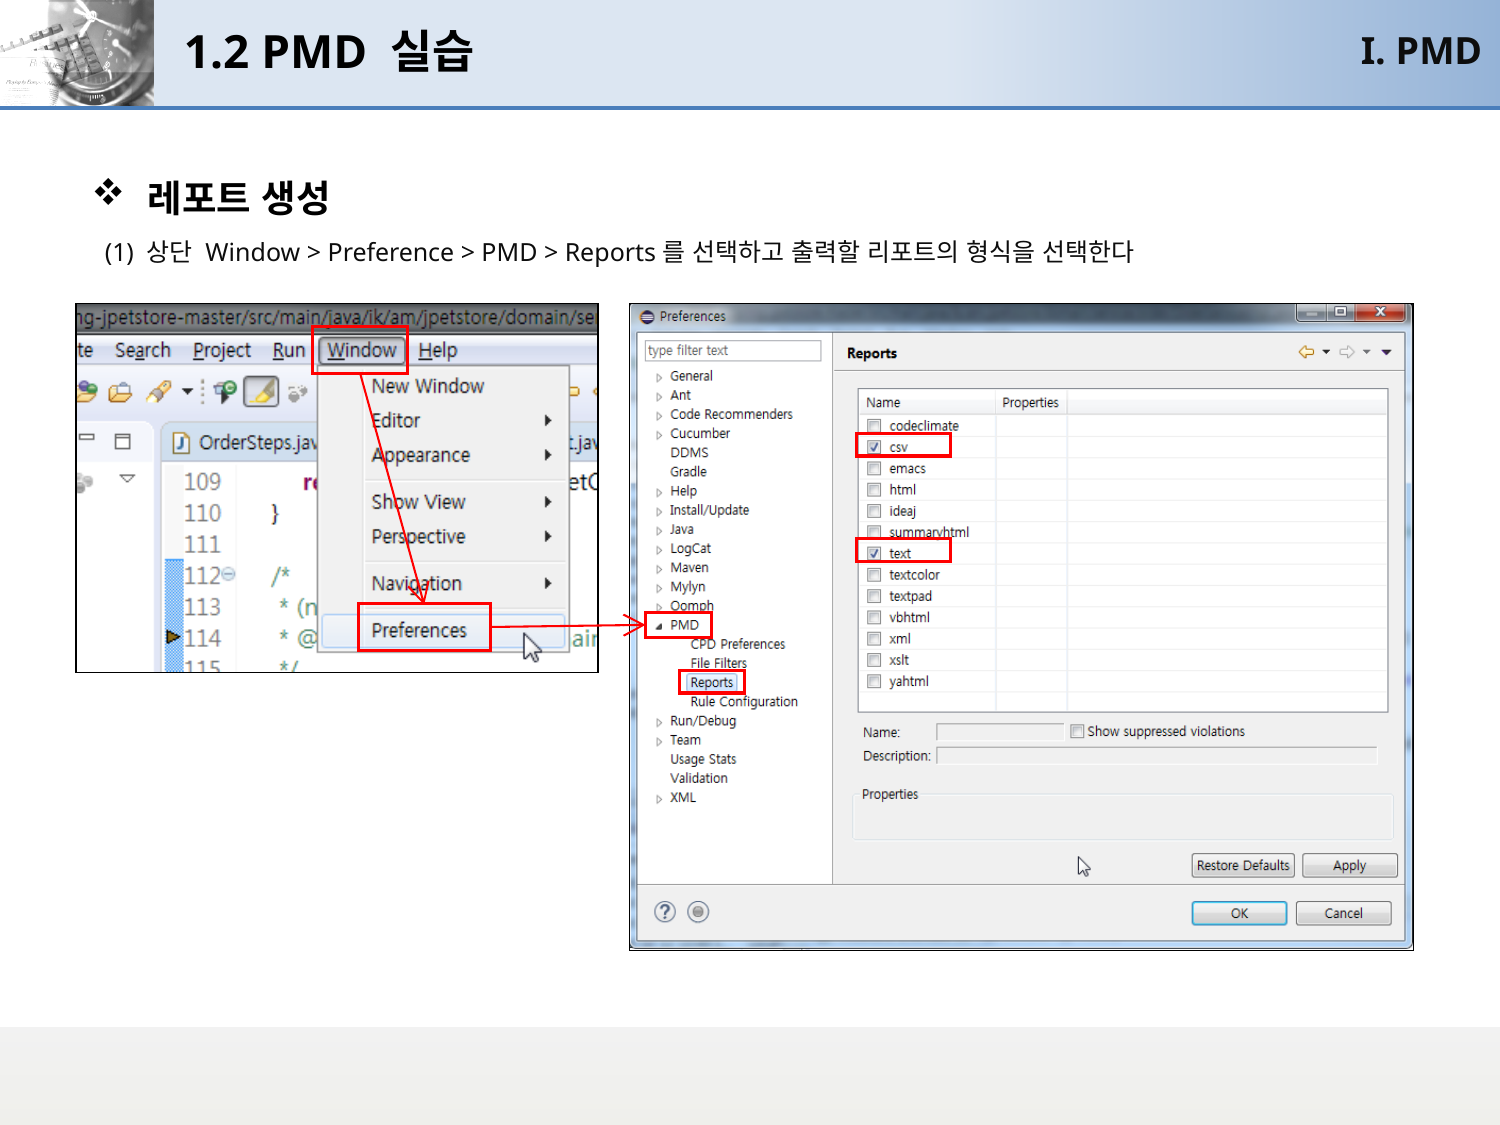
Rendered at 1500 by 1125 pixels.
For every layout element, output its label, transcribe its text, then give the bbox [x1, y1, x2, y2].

title 1.2 PMD 실습 [169, 7, 1056, 94]
picture [0, 0, 154, 106]
text_box I. PMD [1021, 19, 1483, 78]
list 레포트 생성 (1) 상단 Window > Preference > PMD > Reports를 선택하고 출력할 리포트의 형식을 선택한다 [76, 149, 1459, 291]
picture [630, 304, 1414, 950]
picture [76, 304, 598, 672]
